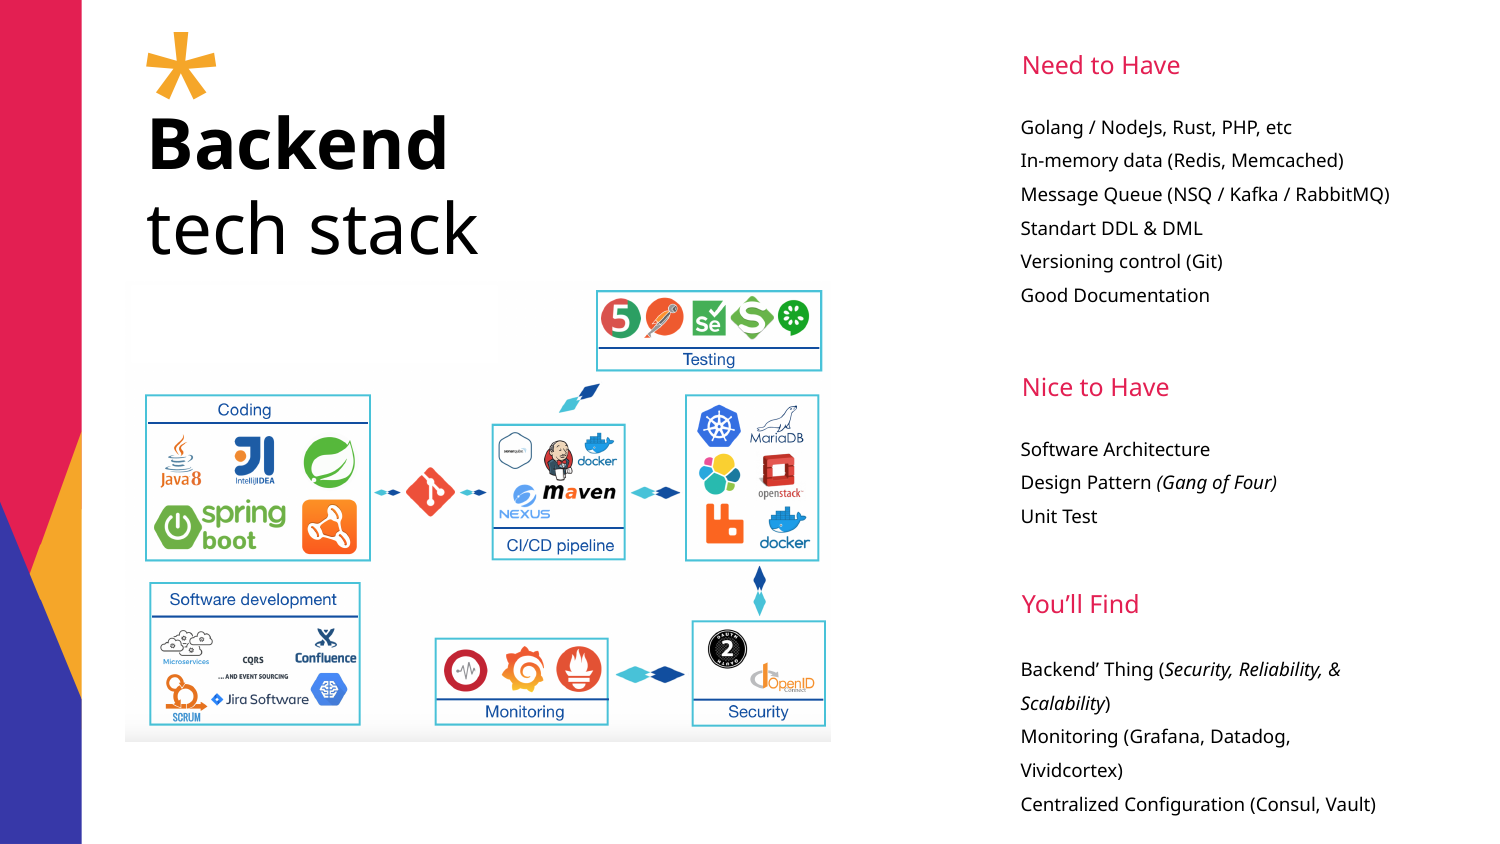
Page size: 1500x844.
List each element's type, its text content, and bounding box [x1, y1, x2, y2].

text_box Nice to Have [1006, 321, 1348, 417]
text_box Software Architecture Design Pattern (Gang of Four) Unit Test [1005, 410, 1409, 631]
text_box Backend tech stack [131, 83, 637, 280]
picture [124, 281, 831, 742]
text_box Need to Have [1006, 0, 1348, 89]
text_box * [124, 0, 192, 46]
text_box Backend’ Thing (Security, Reliability, & Scalability) Monitoring (Grafana, Datadog, Vividcortex) Centralized Configuration (Consul, Vault) [1005, 631, 1409, 785]
text_box You’ll Find [1006, 539, 1348, 634]
text_box Golang / NodeJs, Rust, PHP, etc In-memory data (Redis, Memcached) Message Queue (NSQ / Kafka / RabbitMQ) Standart DDL & DML Versioning control (Git) Good Documentation [1005, 89, 1409, 310]
text_box [1145, 183, 1500, 282]
picture [0, 0, 82, 844]
